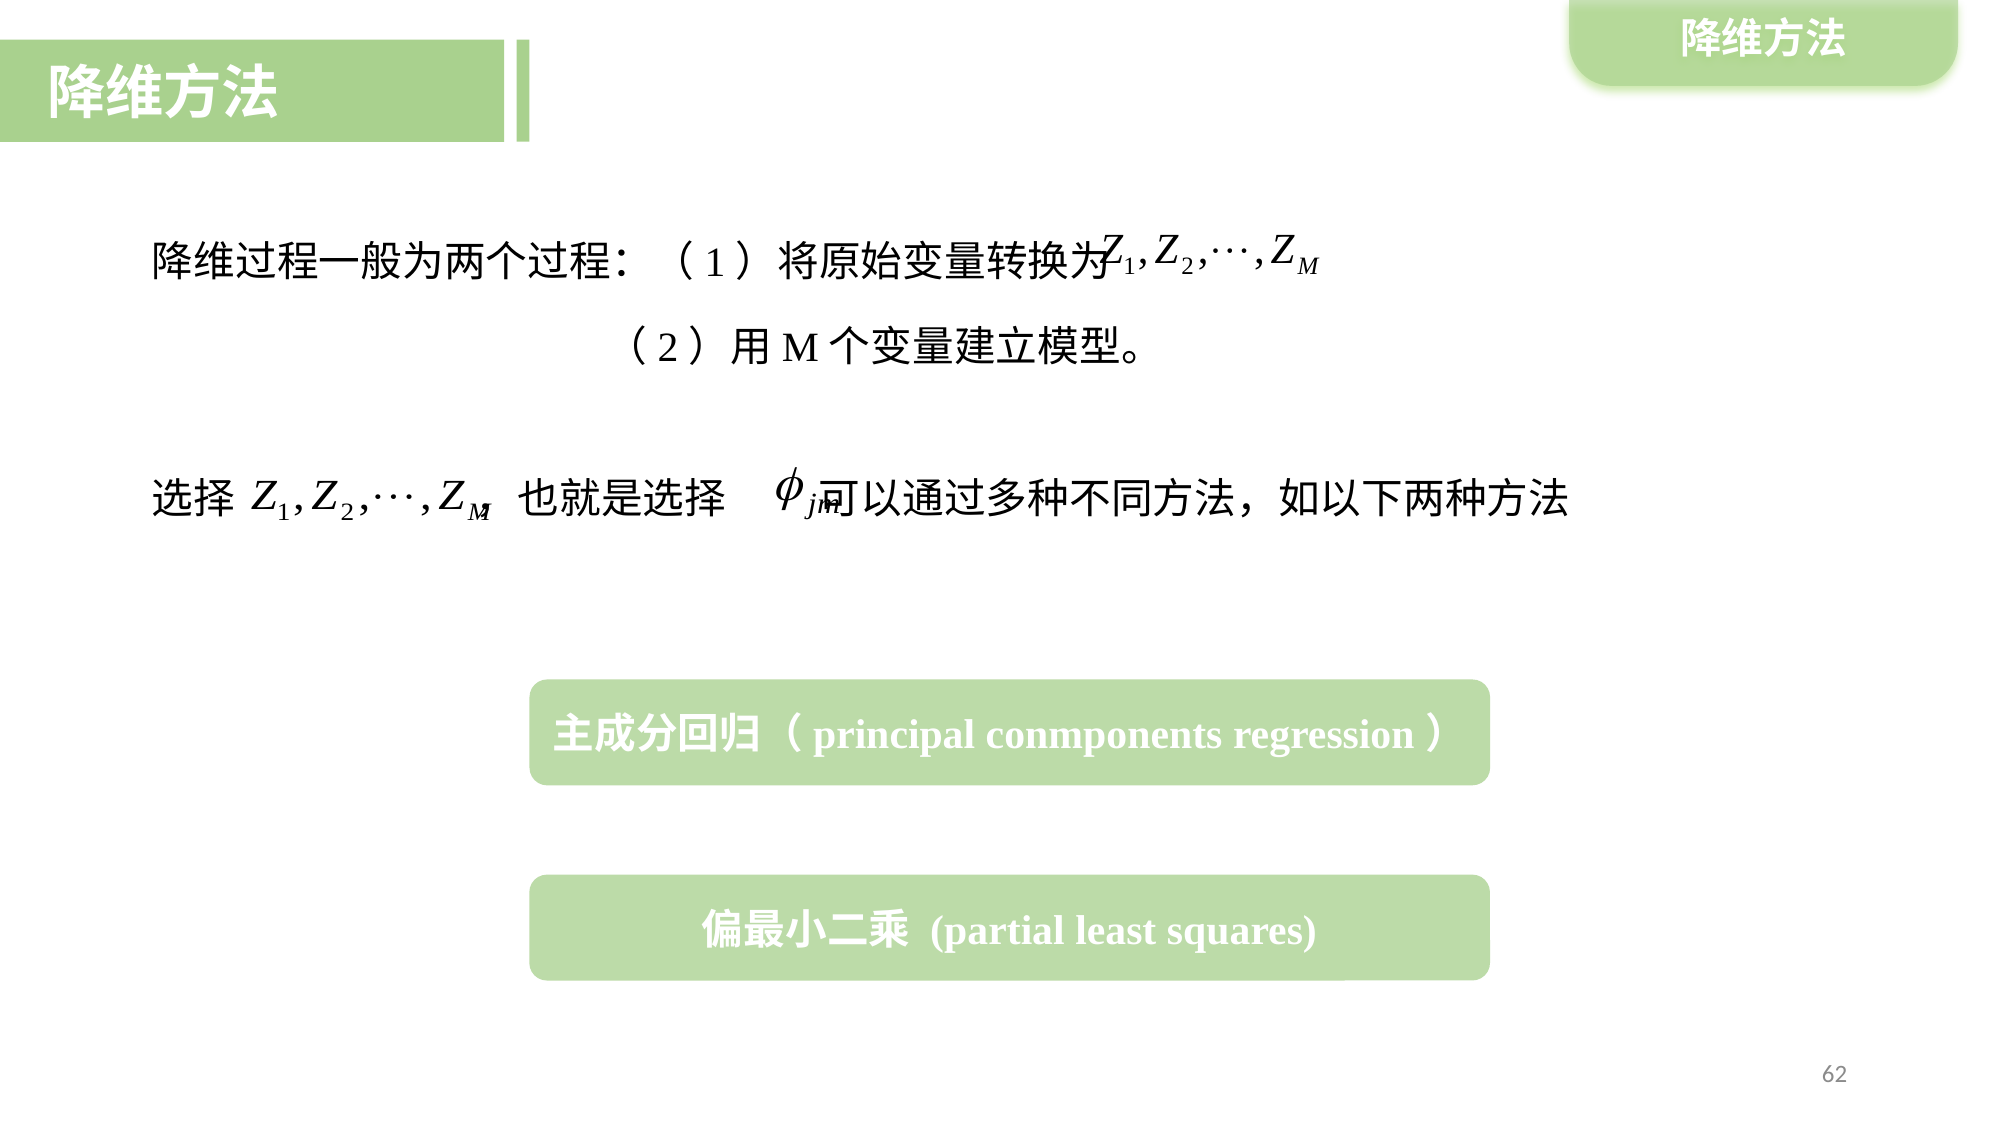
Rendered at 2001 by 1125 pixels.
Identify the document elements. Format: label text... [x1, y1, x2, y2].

text_box 降维过程一般为两个过程：（1）将原始变量转换为 （2）用M个变量建立模型。 [137, 192, 1653, 378]
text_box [1092, 220, 1331, 282]
slide_number 62 [1412, 1042, 1863, 1103]
text_box 偏最小二乘 (partial least squares) [528, 873, 1492, 982]
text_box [0, 39, 530, 142]
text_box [137, 450, 1691, 530]
text_box 主成分回归（principal conmponents regression） [528, 678, 1492, 787]
text_box 降维方法 [1568, 0, 1960, 87]
